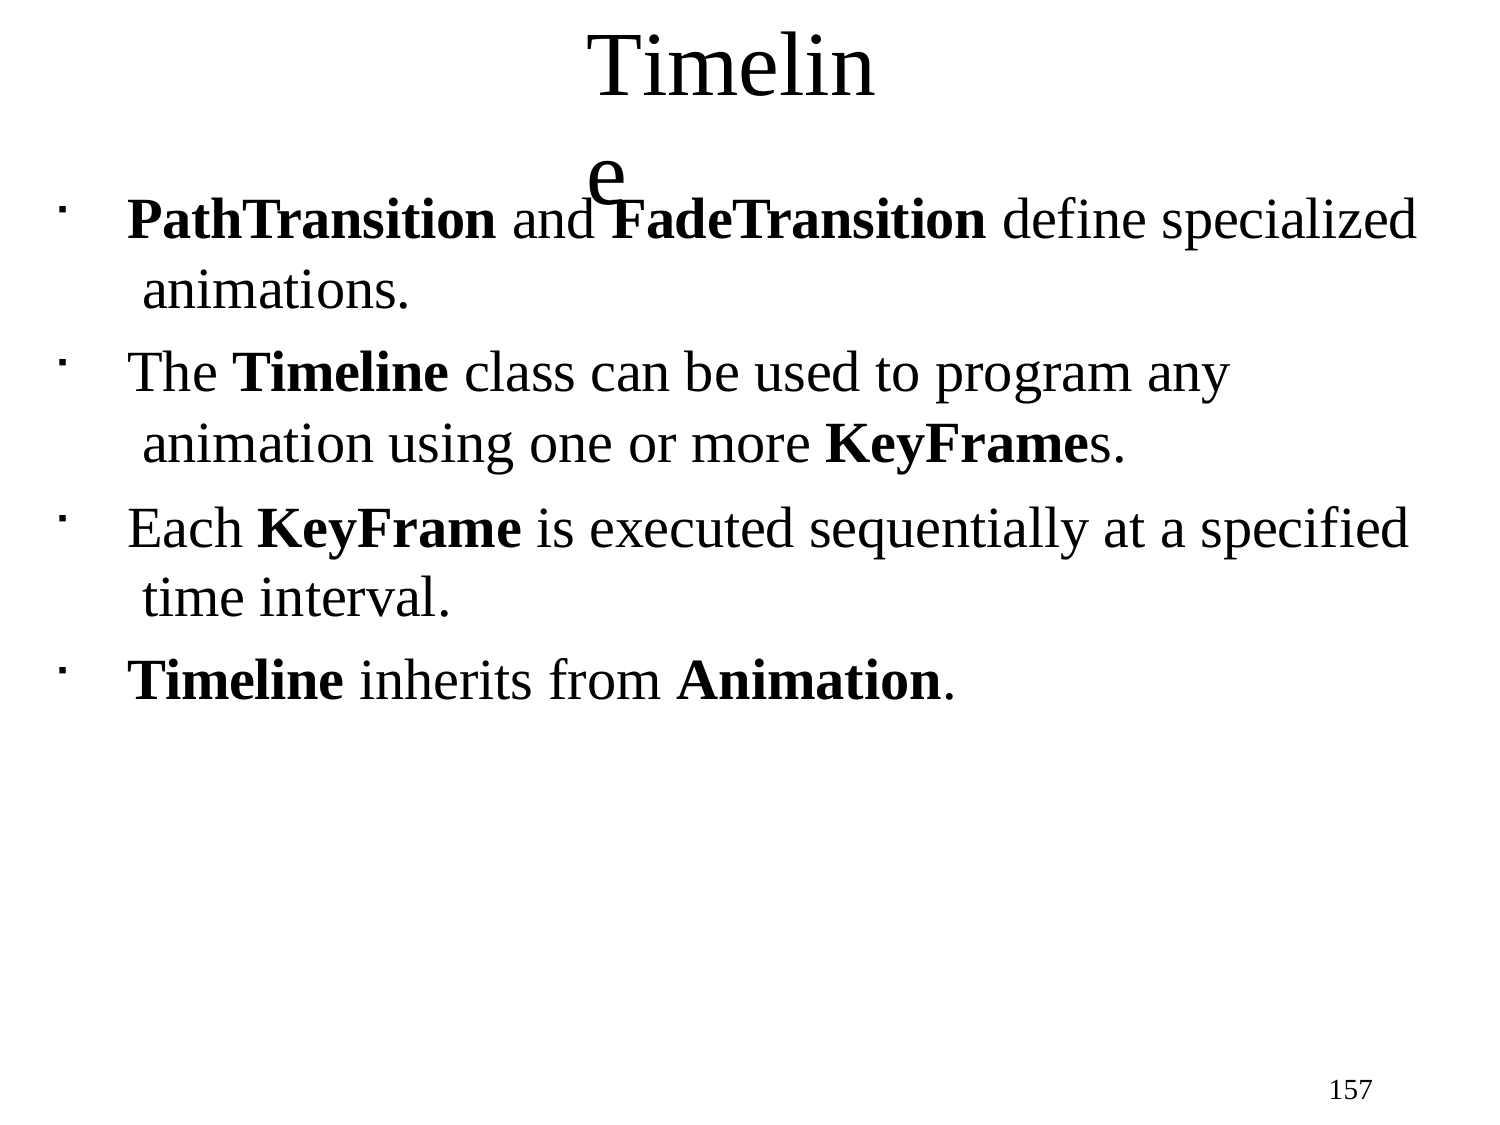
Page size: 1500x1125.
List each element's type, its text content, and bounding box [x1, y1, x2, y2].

text_box PathTransition and FadeTransition define specialized animations. The Timeline class can be used to program any animation using one or more KeyFrames. Each KeyFrame is executed sequentially at a specified time interval. Timeline inherits from Animation. [50, 178, 1433, 712]
title Timeline [584, 1, 917, 178]
slide_number 157 [1322, 1070, 1381, 1125]
